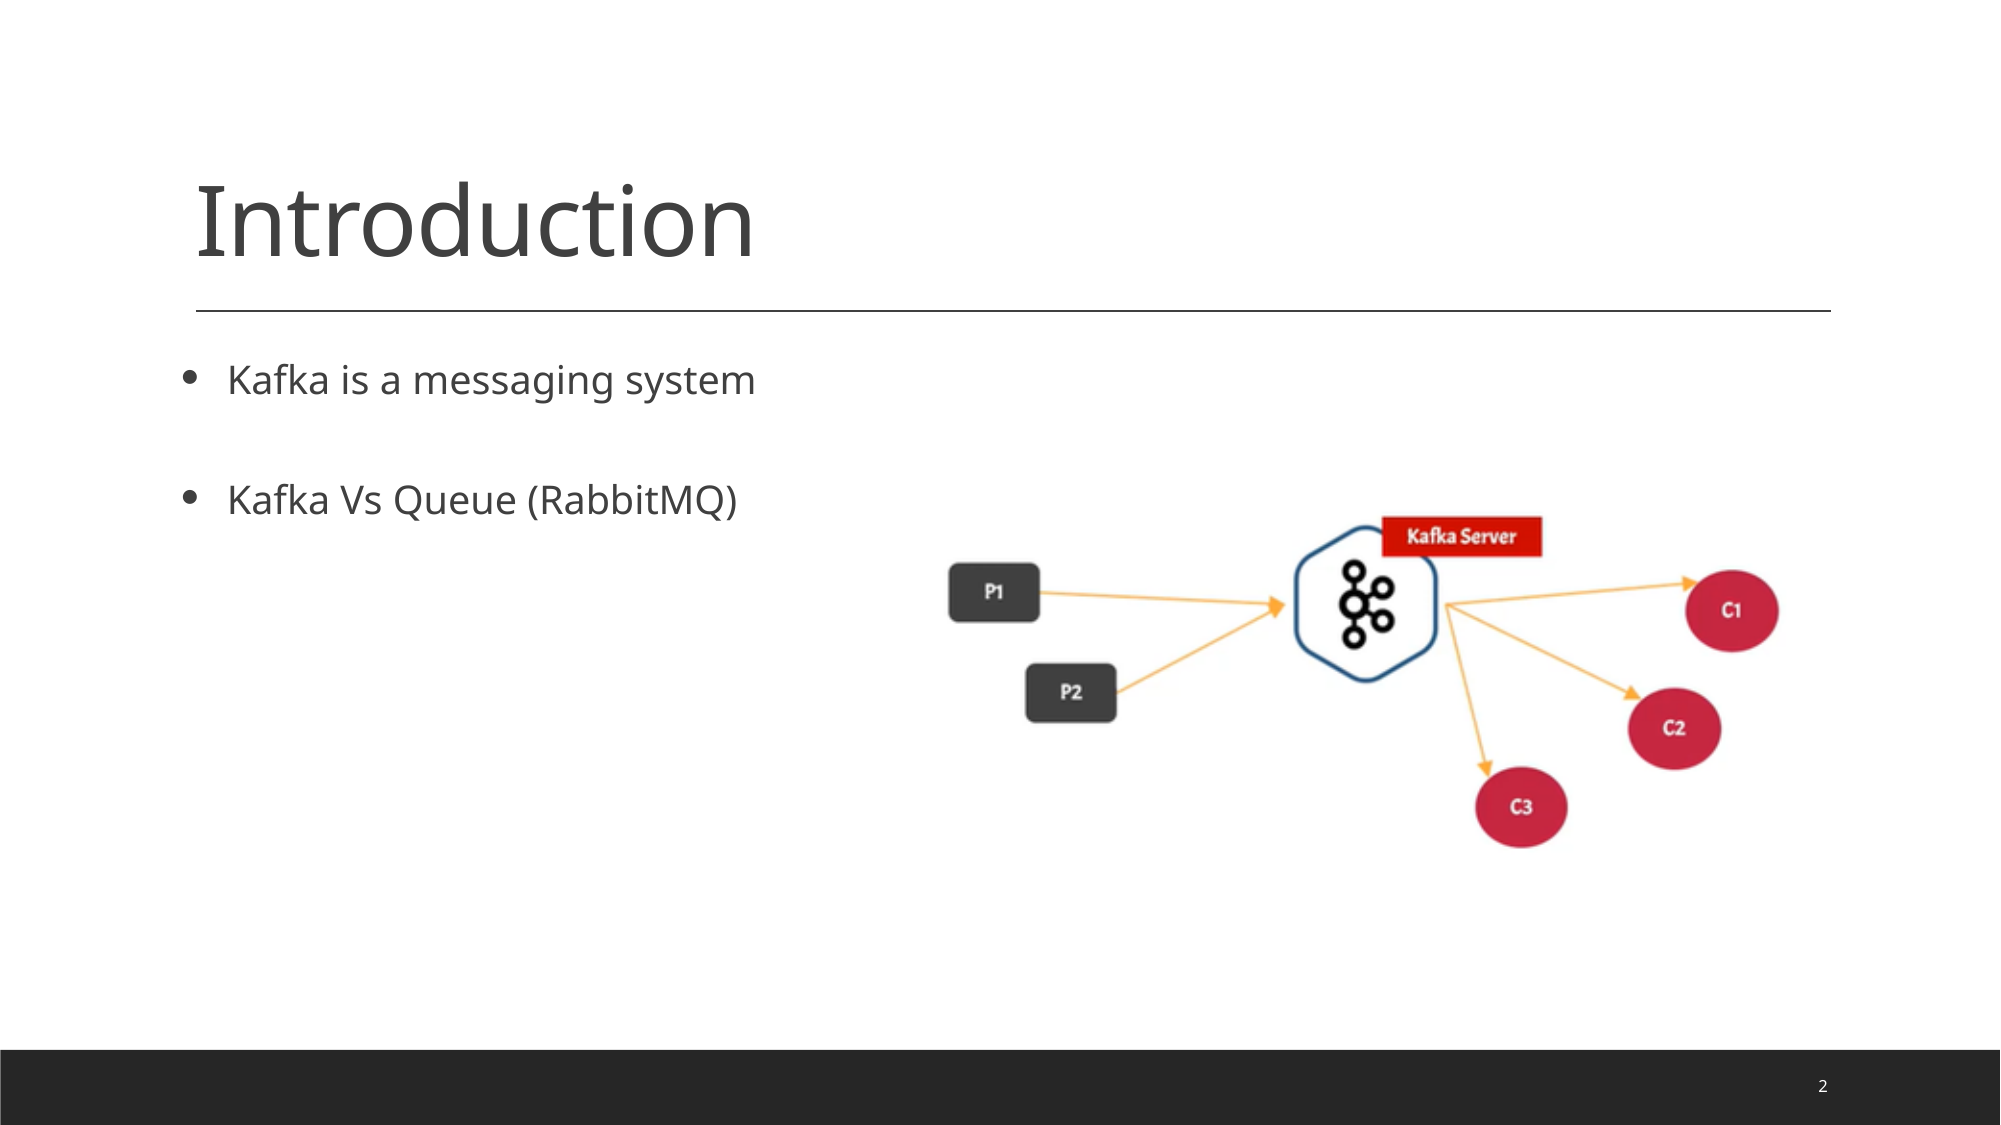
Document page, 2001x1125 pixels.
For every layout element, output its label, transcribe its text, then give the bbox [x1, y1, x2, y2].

picture [910, 495, 1859, 871]
slide_number 2 [1803, 1057, 1932, 1118]
text_box Kafka is a messaging system Kafka Vs Queue (RabbitMQ) [179, 347, 941, 963]
title Introduction [180, 47, 1830, 285]
